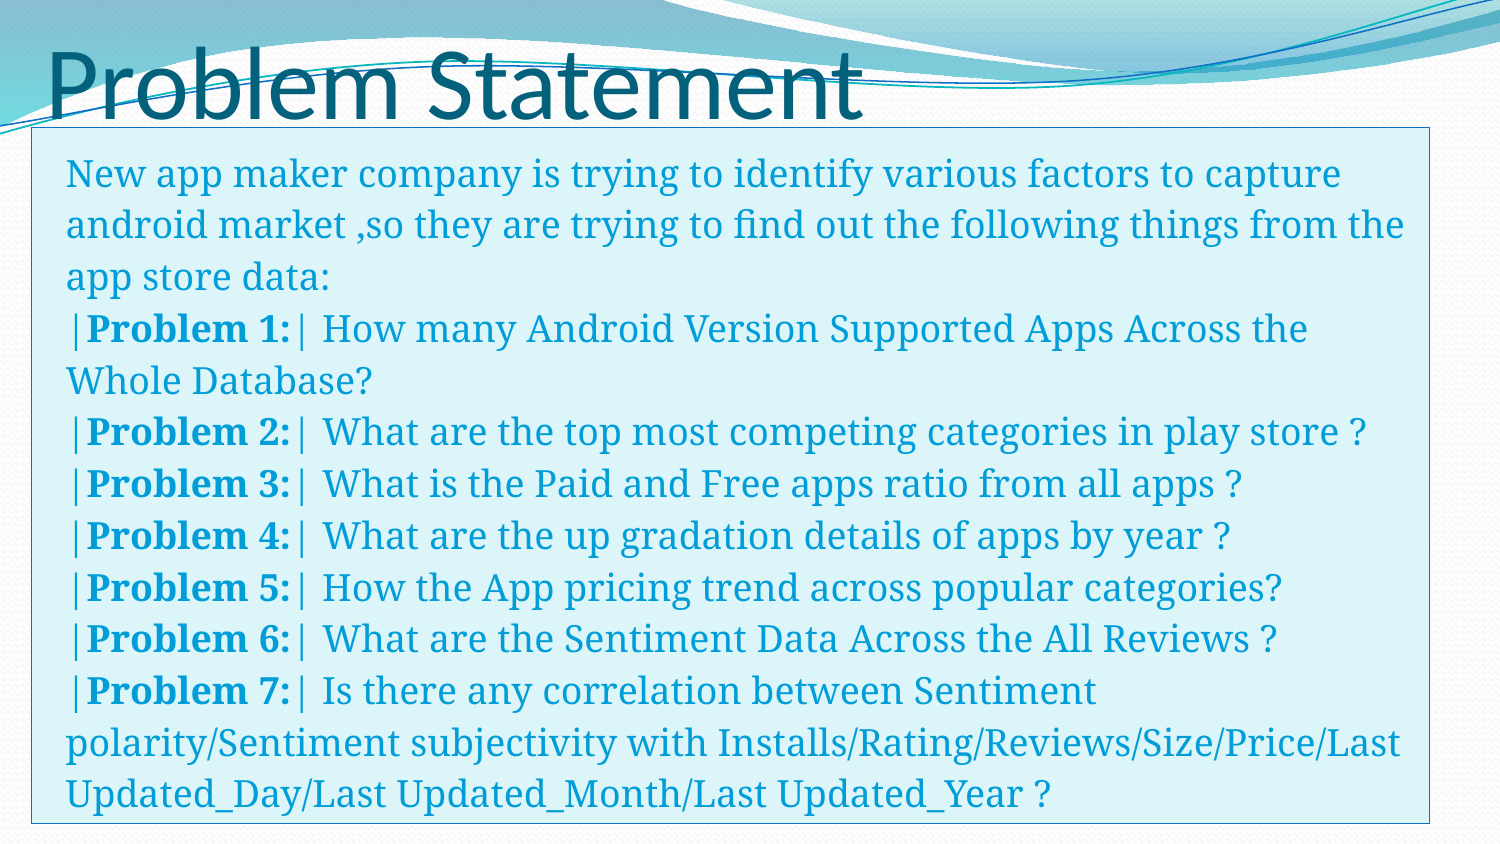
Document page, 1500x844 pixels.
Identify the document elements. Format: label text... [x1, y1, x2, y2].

title Problem Statement [30, 0, 1429, 94]
list New app maker company is trying to identify various factors to capture android market ,so they are trying to find out the following things from the app store data: |Problem 1:| How many Android Version Supported Apps Across the Whole Database? |Problem 2:| What are the top most competing categories in play store ? |Problem 3:| What is the Paid and Free apps ratio from all apps ? |Problem 4:| What are the up gradation details of apps by year ? |Problem 5:| How the App pricing trend across popular categories? |Problem 6:| What are the Sentiment Data Across the All Reviews ? |Problem 7:| Is there any correlation between Sentiment polarity/Sentiment subjectivity with Installs/Rating/Reviews/Size/Price/Last Updated_Day/Last Updated_Month/Last Updated_Year ? [31, 127, 1430, 824]
